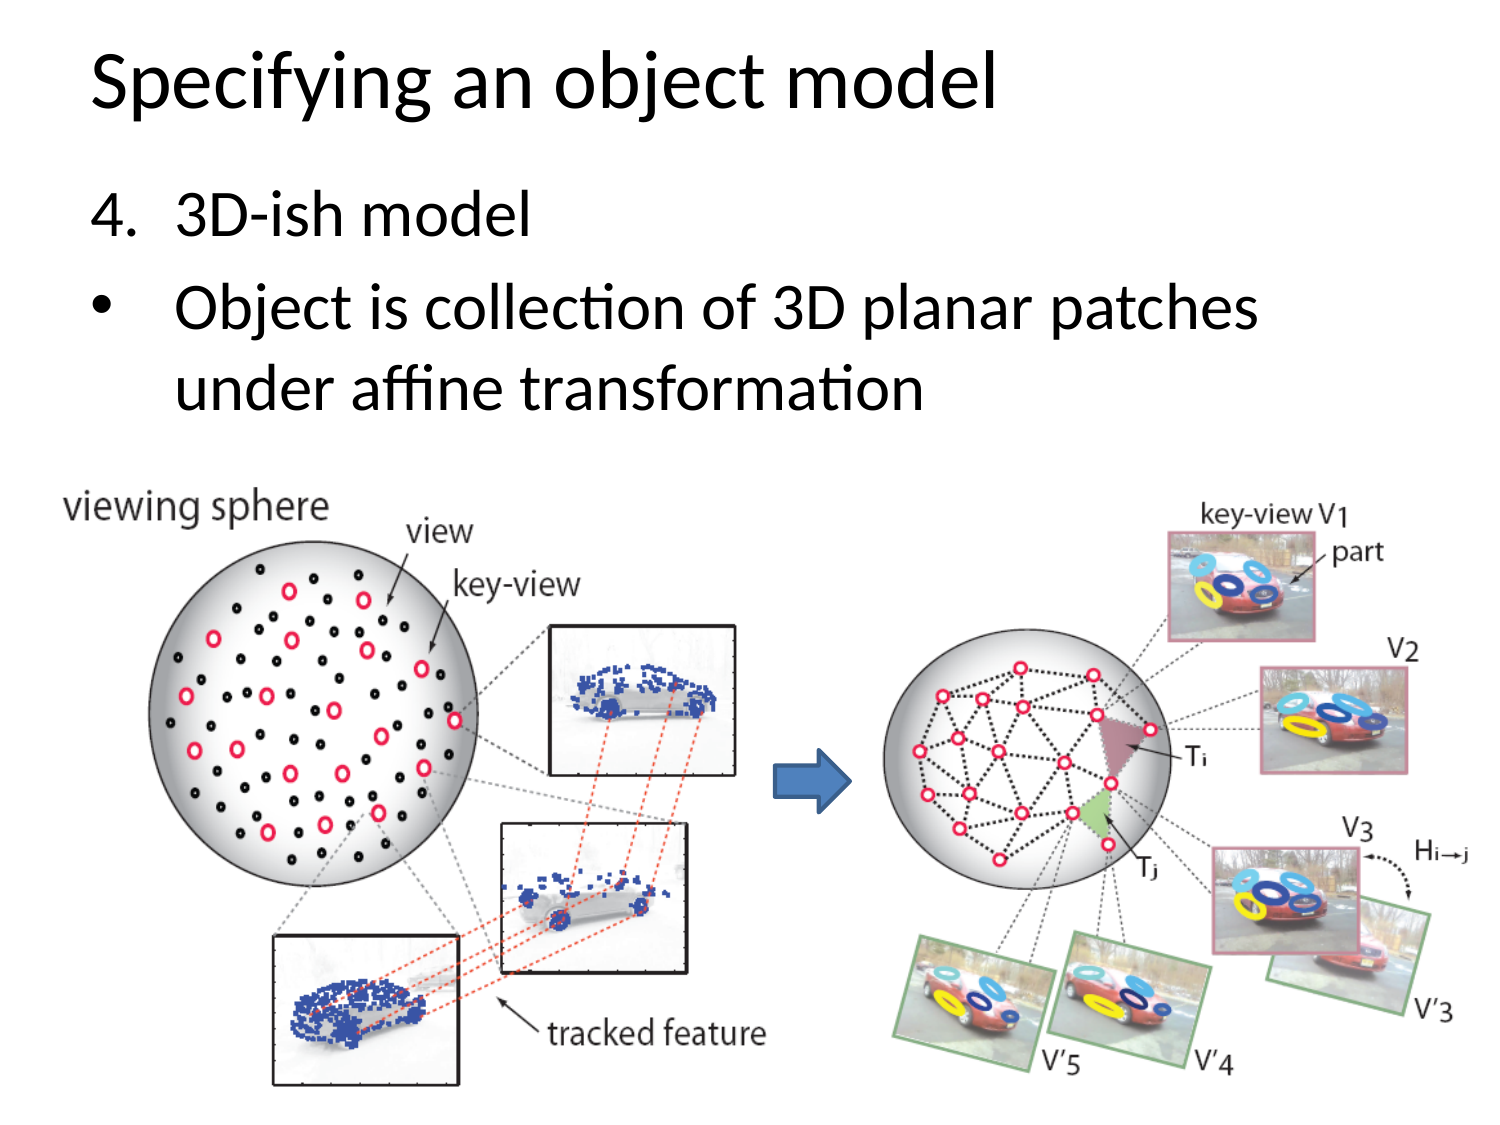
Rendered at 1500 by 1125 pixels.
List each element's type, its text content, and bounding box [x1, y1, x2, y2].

title Specifying an object model [74, 0, 1426, 151]
picture [0, 462, 1500, 1101]
list 3D-ish model Object is collection of 3D planar patches under affine transformation [74, 162, 1426, 473]
